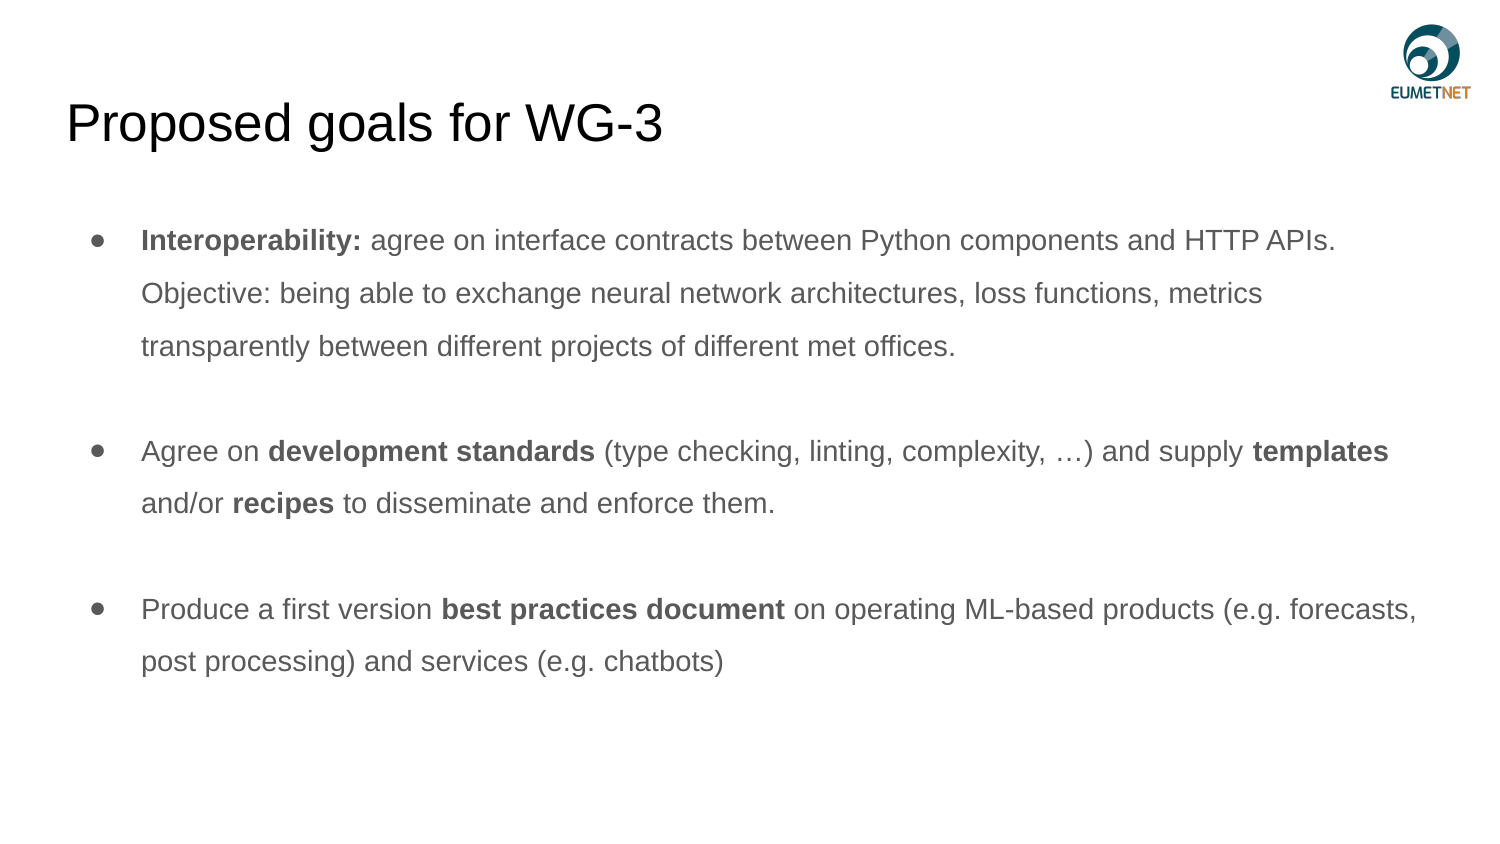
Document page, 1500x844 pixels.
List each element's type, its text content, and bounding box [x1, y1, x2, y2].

list Interoperability: agree on interface contracts between Python components and HTTP APIs. Objective: being able to exchange neural network architectures, loss functions, metrics transparently between different projects of different met offices. Agree on development standards (type checking, linting, complexity, …) and supply templates and/or recipes to disseminate and enforce them. Produce a first version best practices document on operating ML-based products (e.g. forecasts, post processing) and services (e.g. chatbots) [51, 189, 1449, 750]
title Proposed goals for WG-3 [51, 72, 1449, 167]
picture [1381, 15, 1480, 108]
